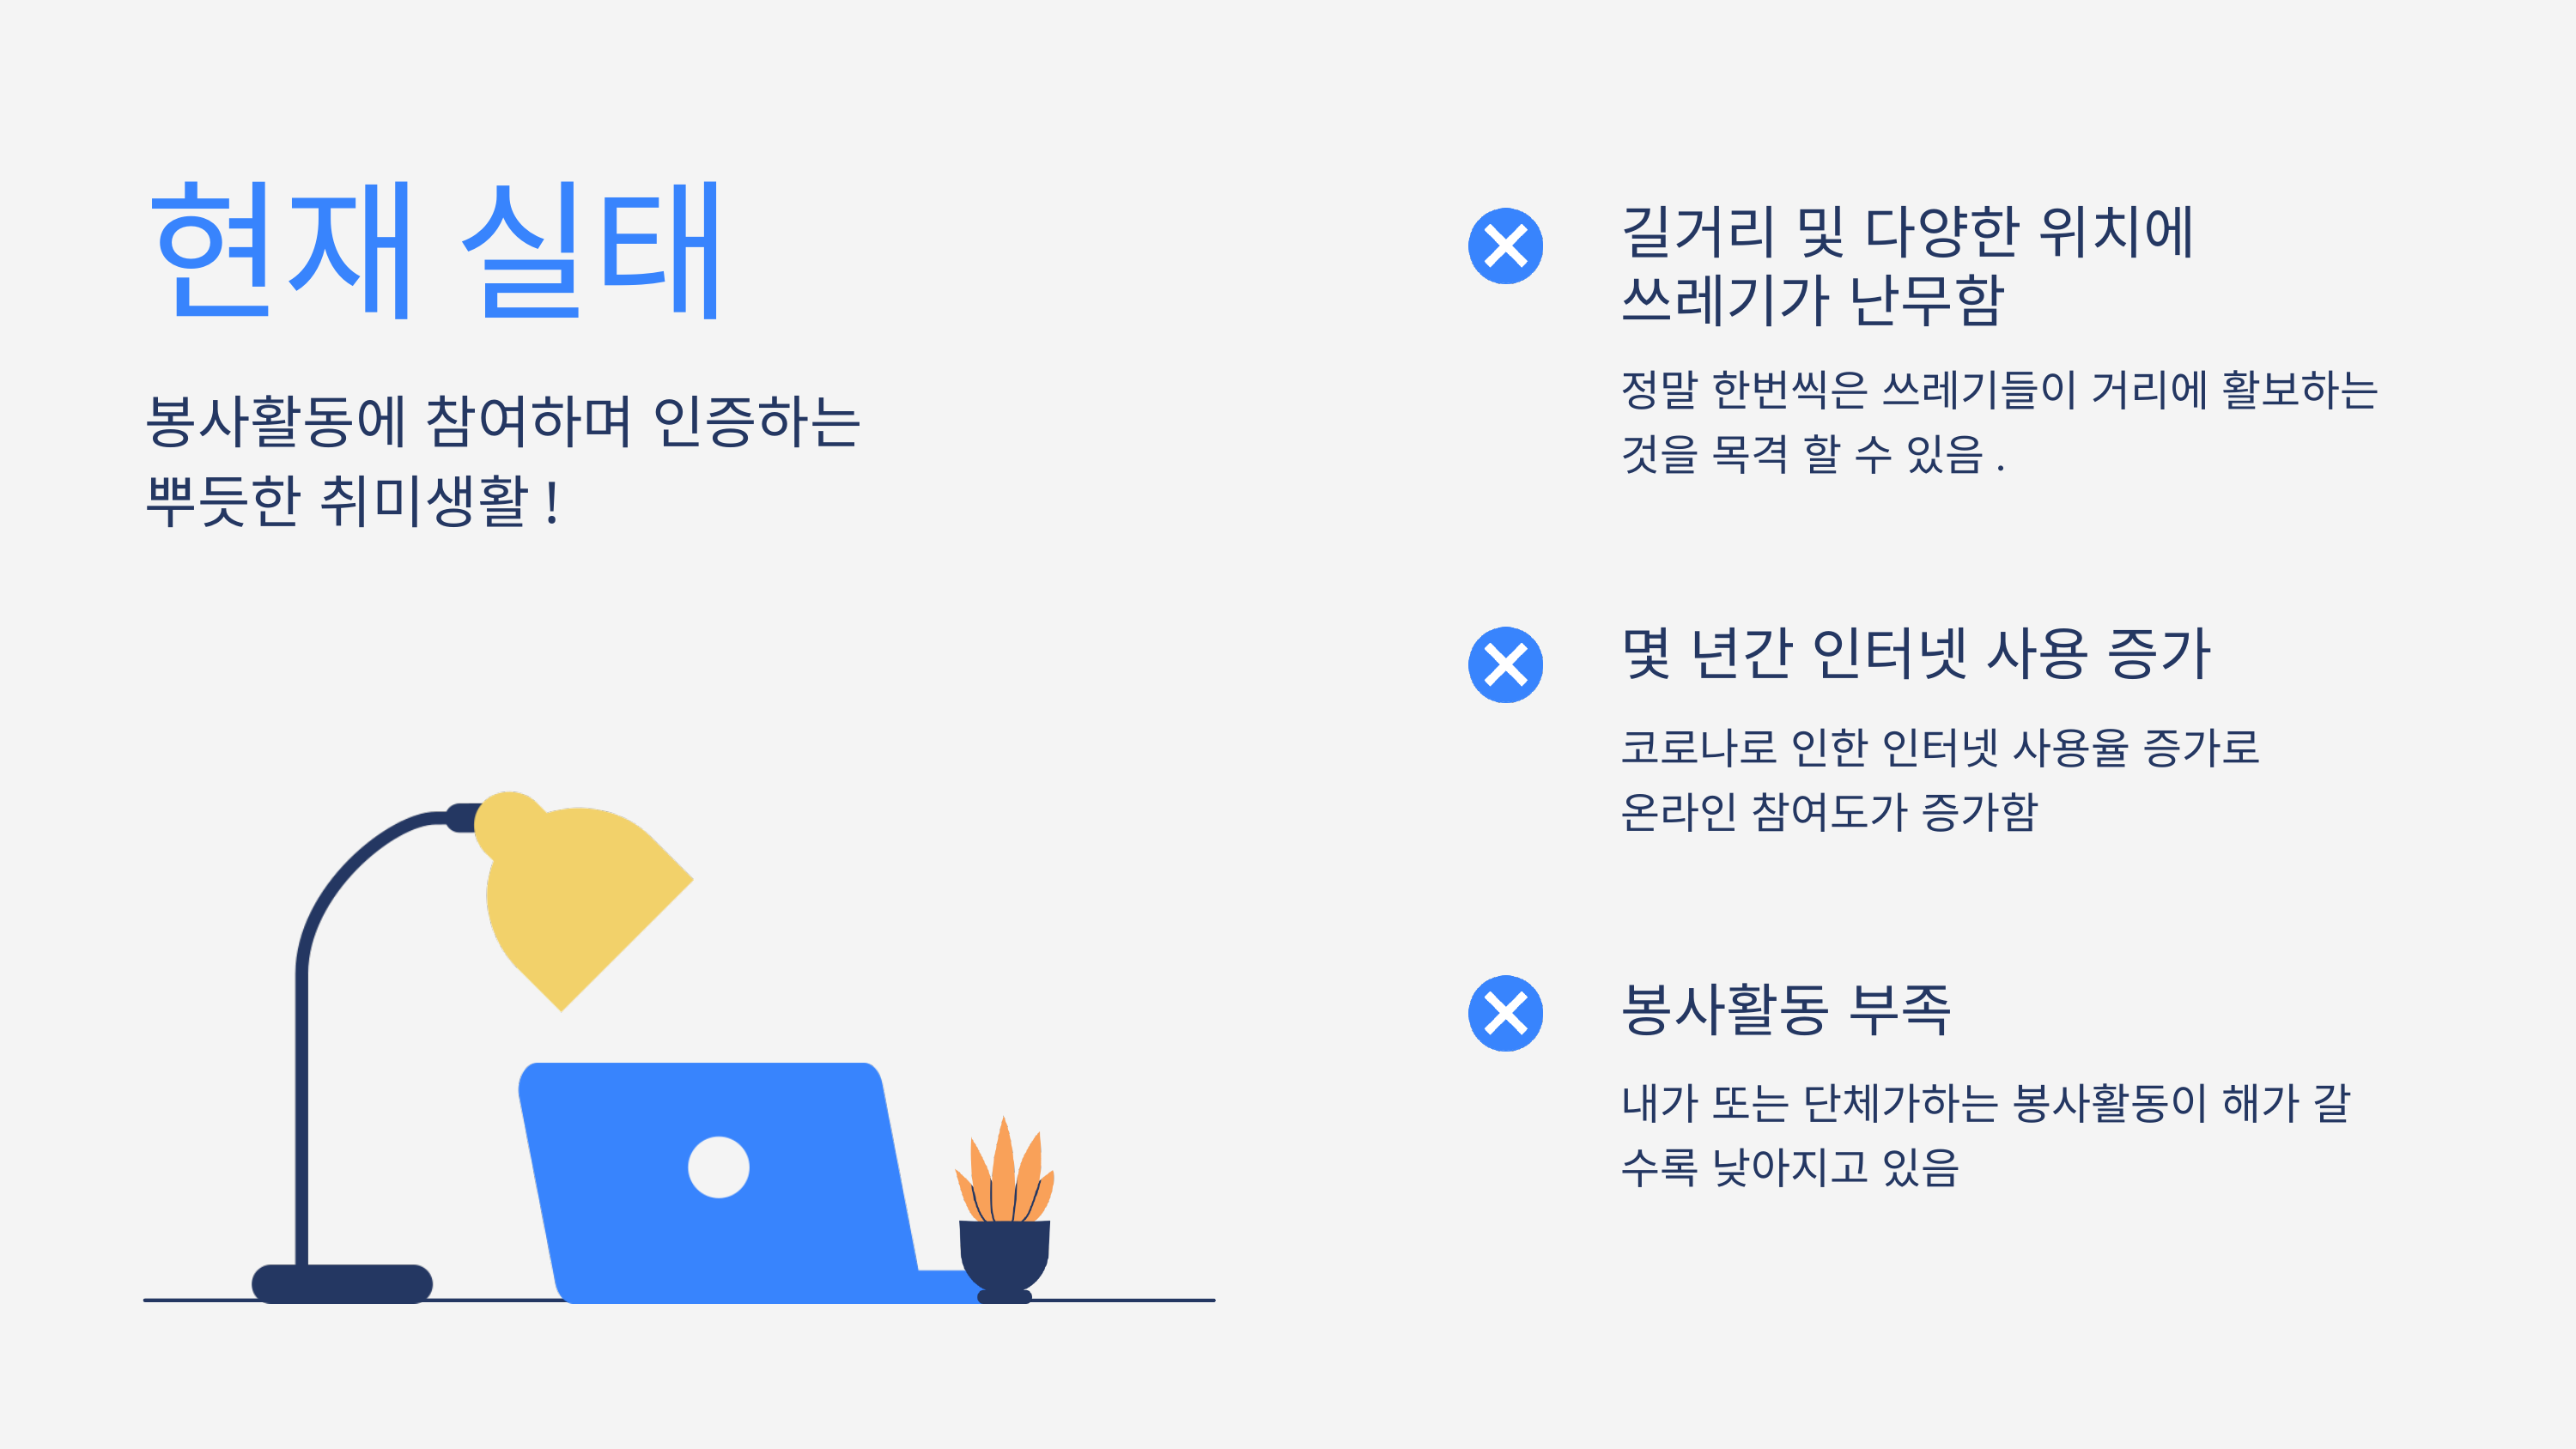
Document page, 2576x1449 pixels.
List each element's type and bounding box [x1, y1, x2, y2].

text_box [144, 788, 1214, 1304]
text_box [1467, 196, 2389, 1195]
text_box [144, 170, 1103, 538]
